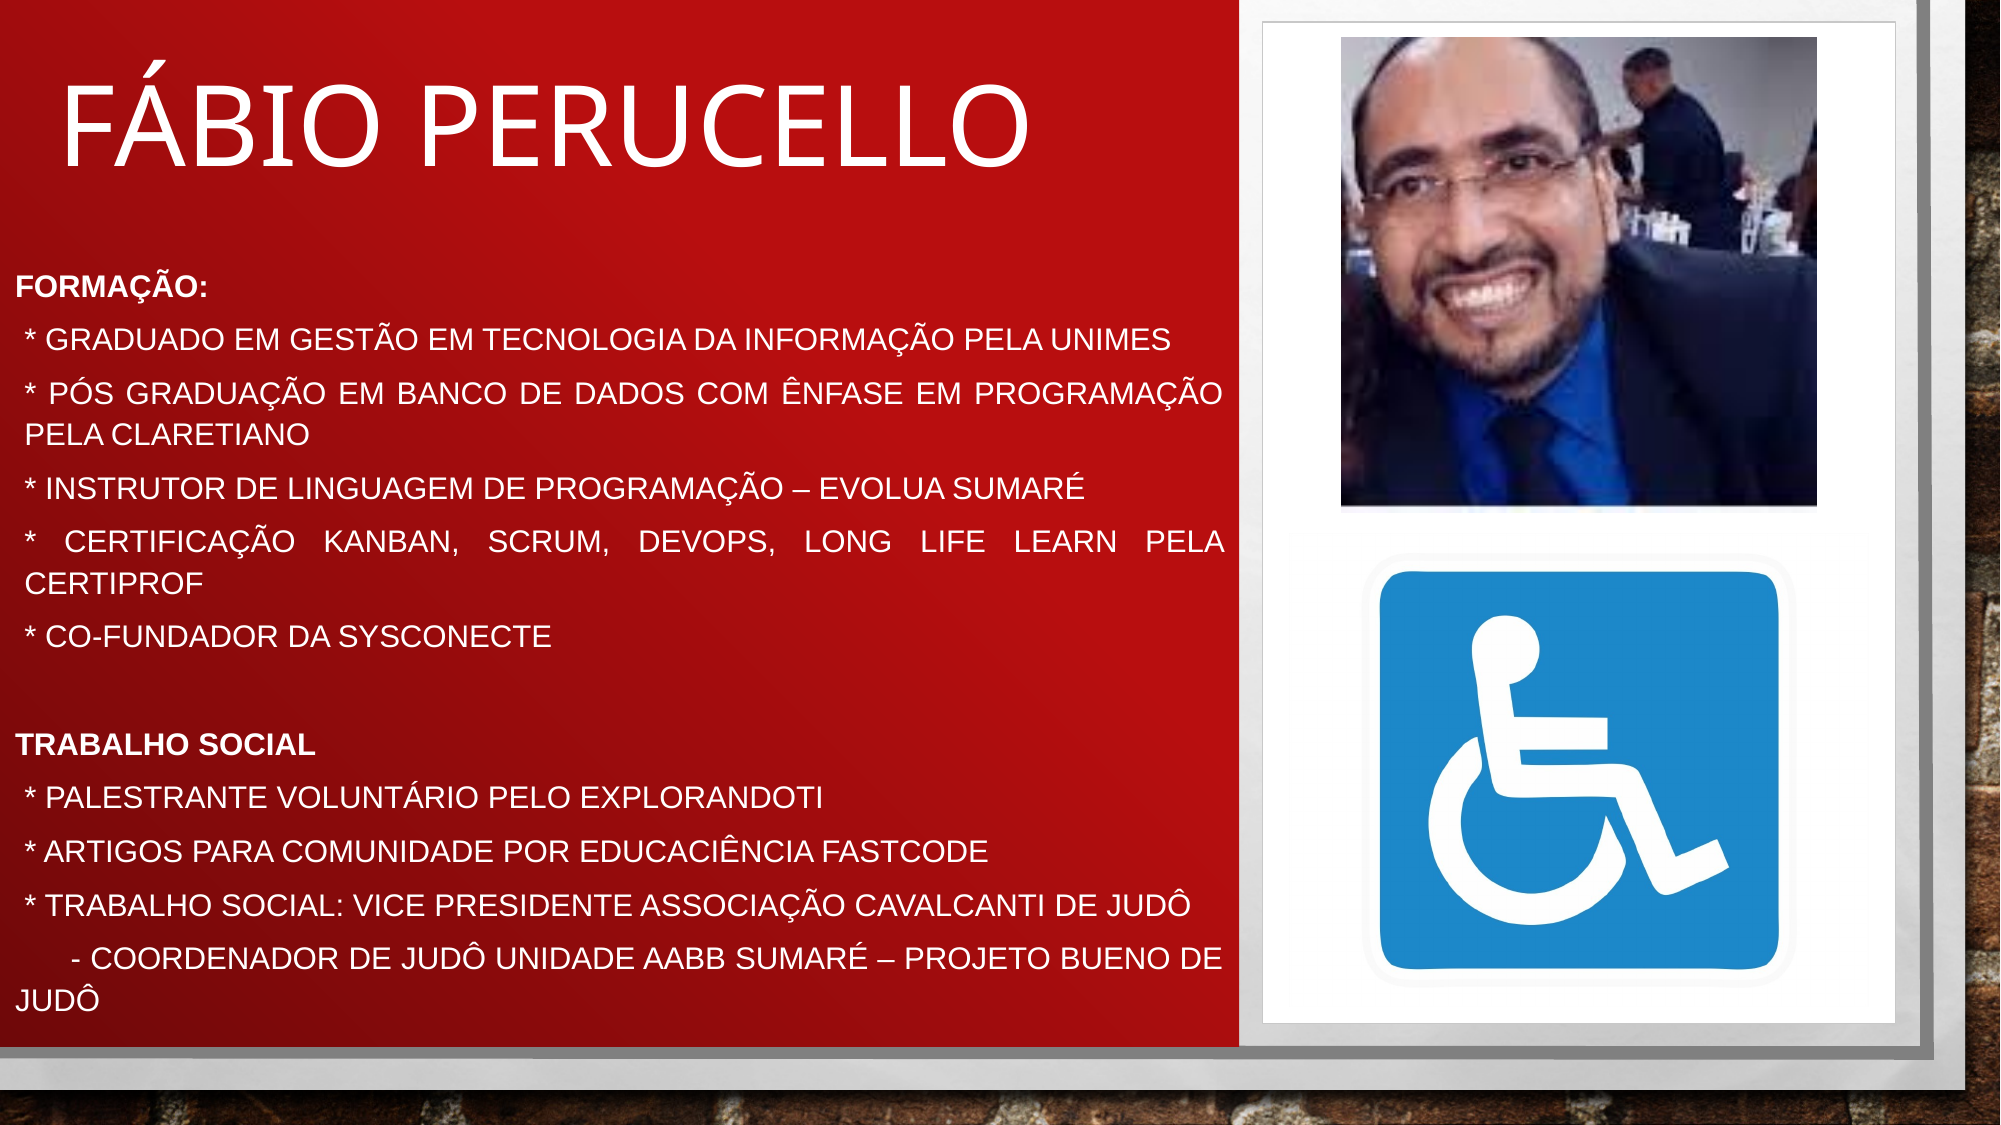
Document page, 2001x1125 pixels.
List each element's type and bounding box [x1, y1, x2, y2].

picture [0, 0, 2000, 1125]
picture [1341, 37, 1817, 514]
picture [1288, 532, 1869, 1008]
text_box [0, 0, 1966, 1091]
